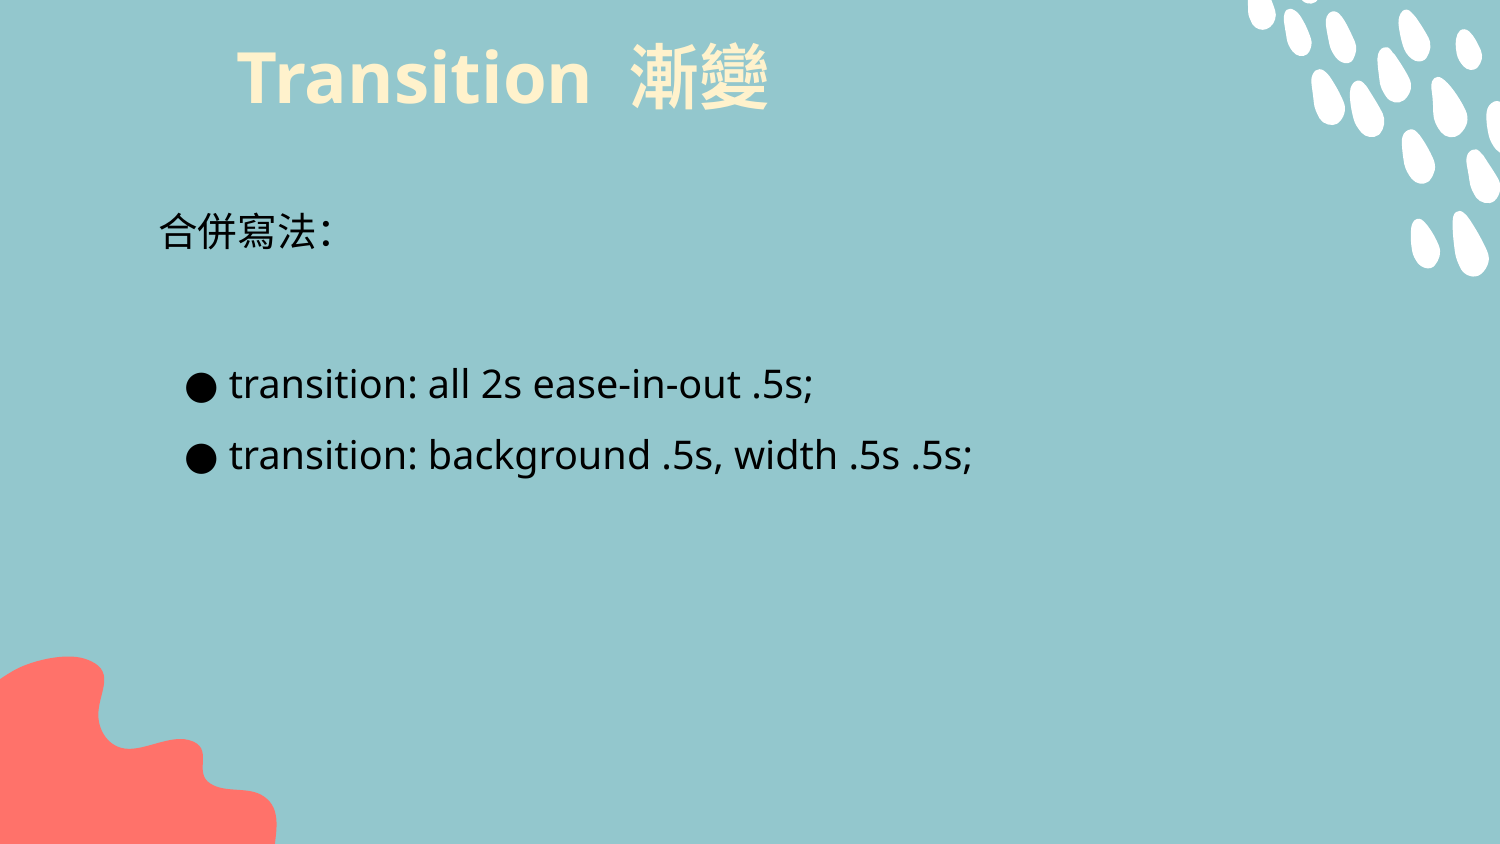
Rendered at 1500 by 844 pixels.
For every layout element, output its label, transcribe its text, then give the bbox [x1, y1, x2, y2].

title Transition 漸變 [221, 0, 1500, 133]
text_box 合併寫法： [143, 191, 978, 289]
text_box ● transition: all 2s ease-in-out .5s; ● transition: background .5s, width .5s .5s; [169, 319, 1115, 559]
